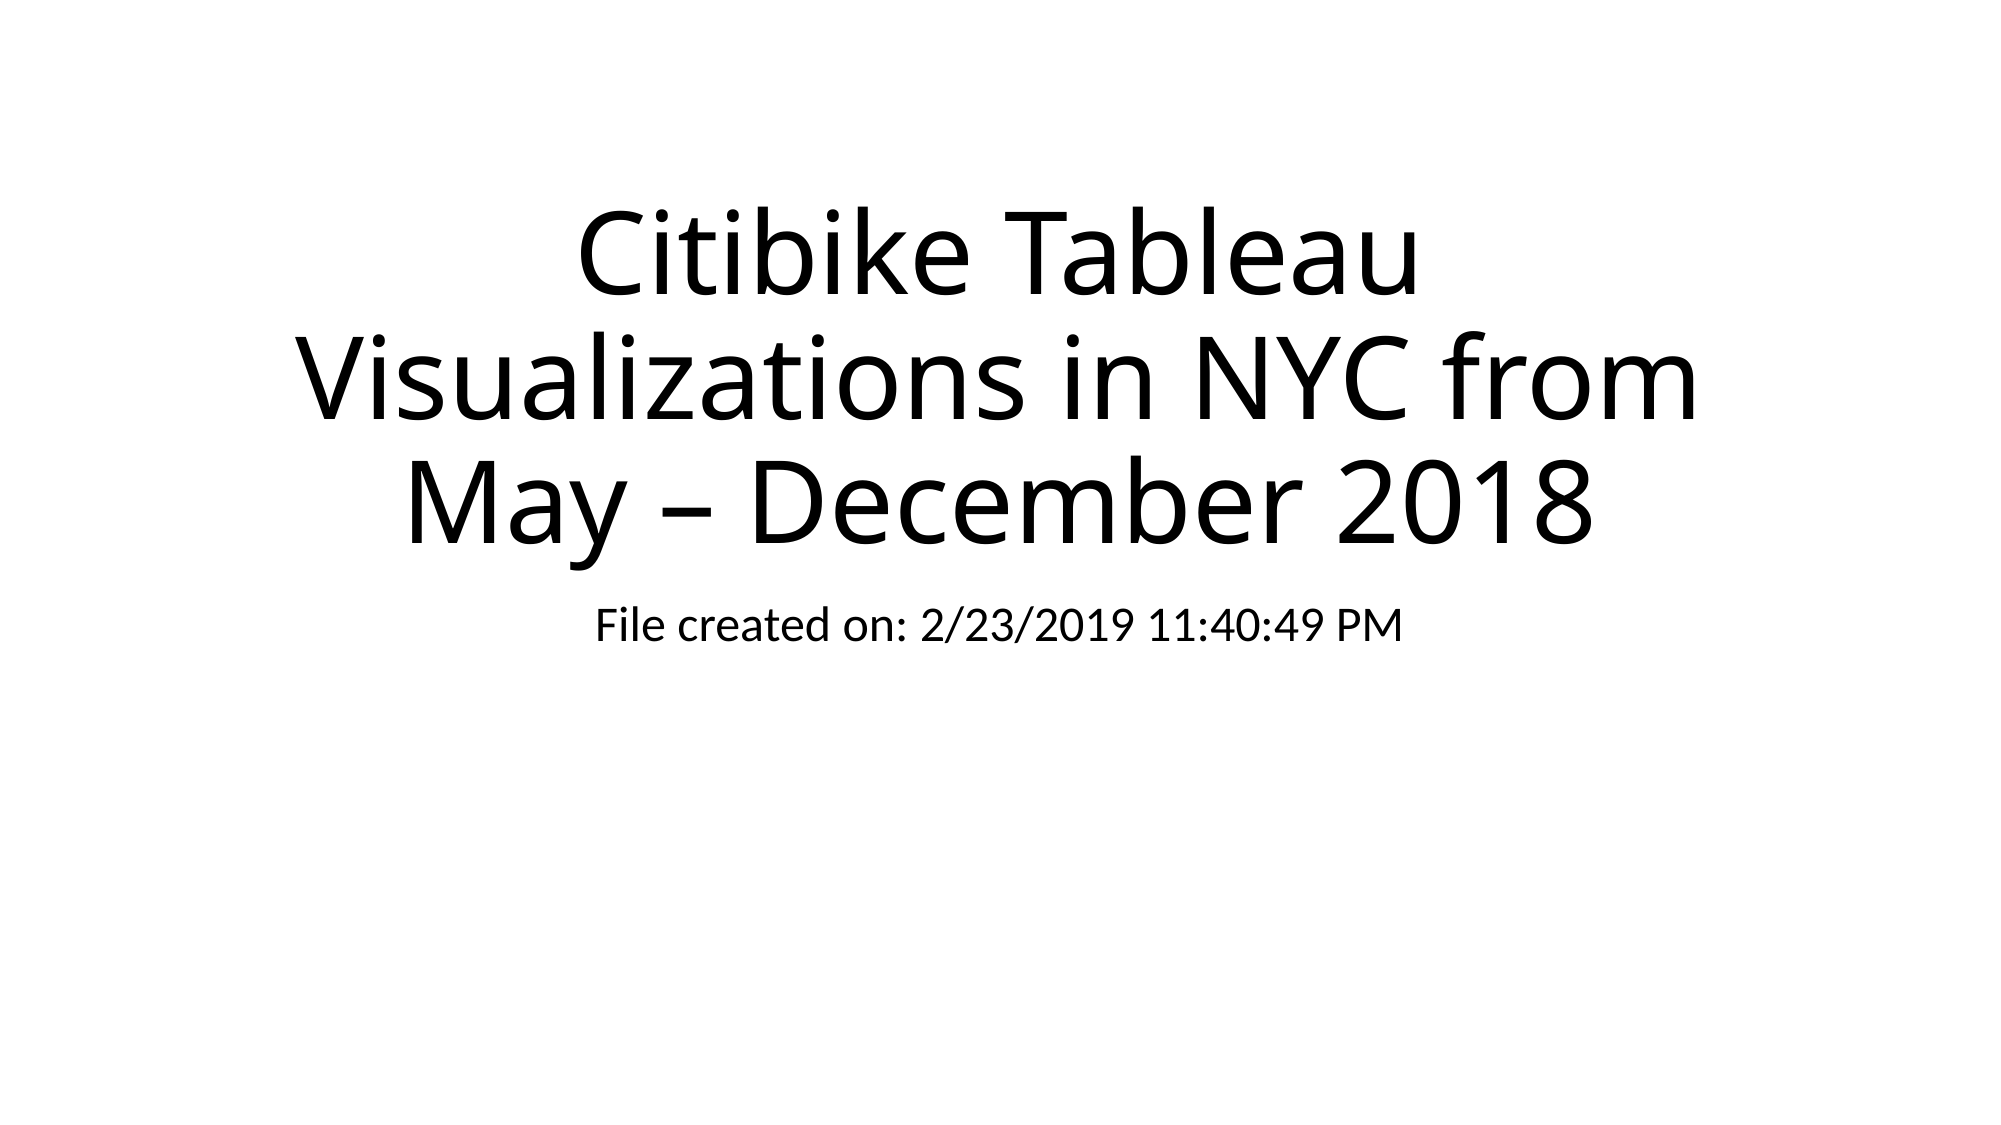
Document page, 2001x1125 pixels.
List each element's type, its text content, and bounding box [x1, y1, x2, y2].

subtitle File created on: 2/23/2019 11:40:49 PM [249, 590, 1750, 863]
title Citibike Tableau Visualizations in NYC from May – December 2018 [249, 184, 1750, 576]
